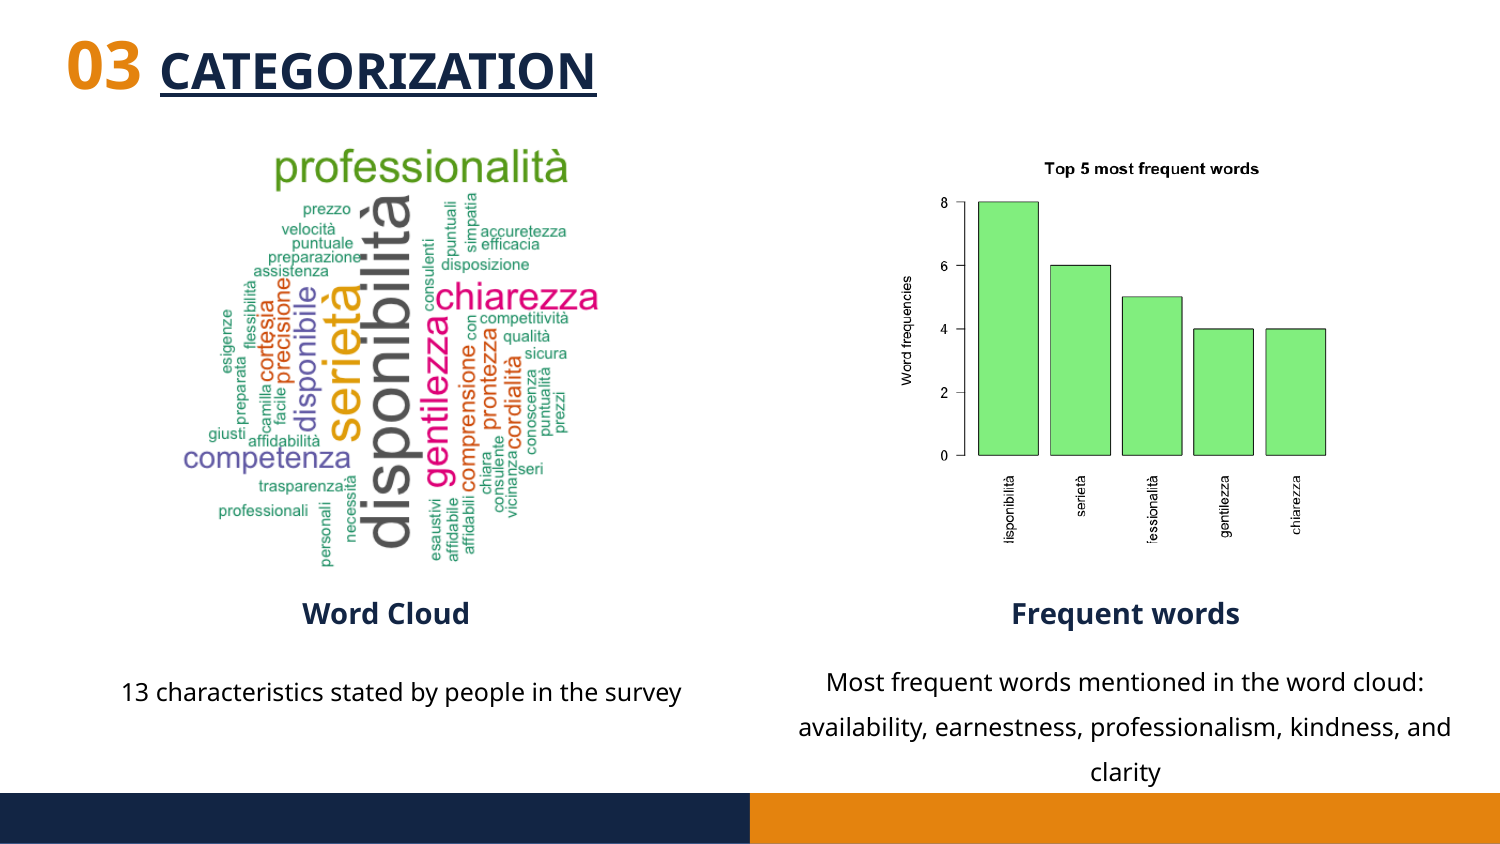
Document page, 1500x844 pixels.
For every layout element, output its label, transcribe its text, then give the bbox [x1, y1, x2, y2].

picture [895, 133, 1375, 543]
subtitle Word Cloud [145, 580, 627, 646]
picture [160, 119, 612, 589]
subtitle Frequent words [940, 580, 1312, 636]
text_box 03 CATEGORIZATION [51, 47, 1172, 118]
subtitle 13 characteristics stated by people in the survey [73, 646, 730, 793]
text_box [0, 793, 749, 844]
text_box [749, 793, 1500, 844]
subtitle Most frequent words mentioned in the word cloud: availability, earnestness, professionalism, kindness, and clarity [760, 636, 1491, 793]
